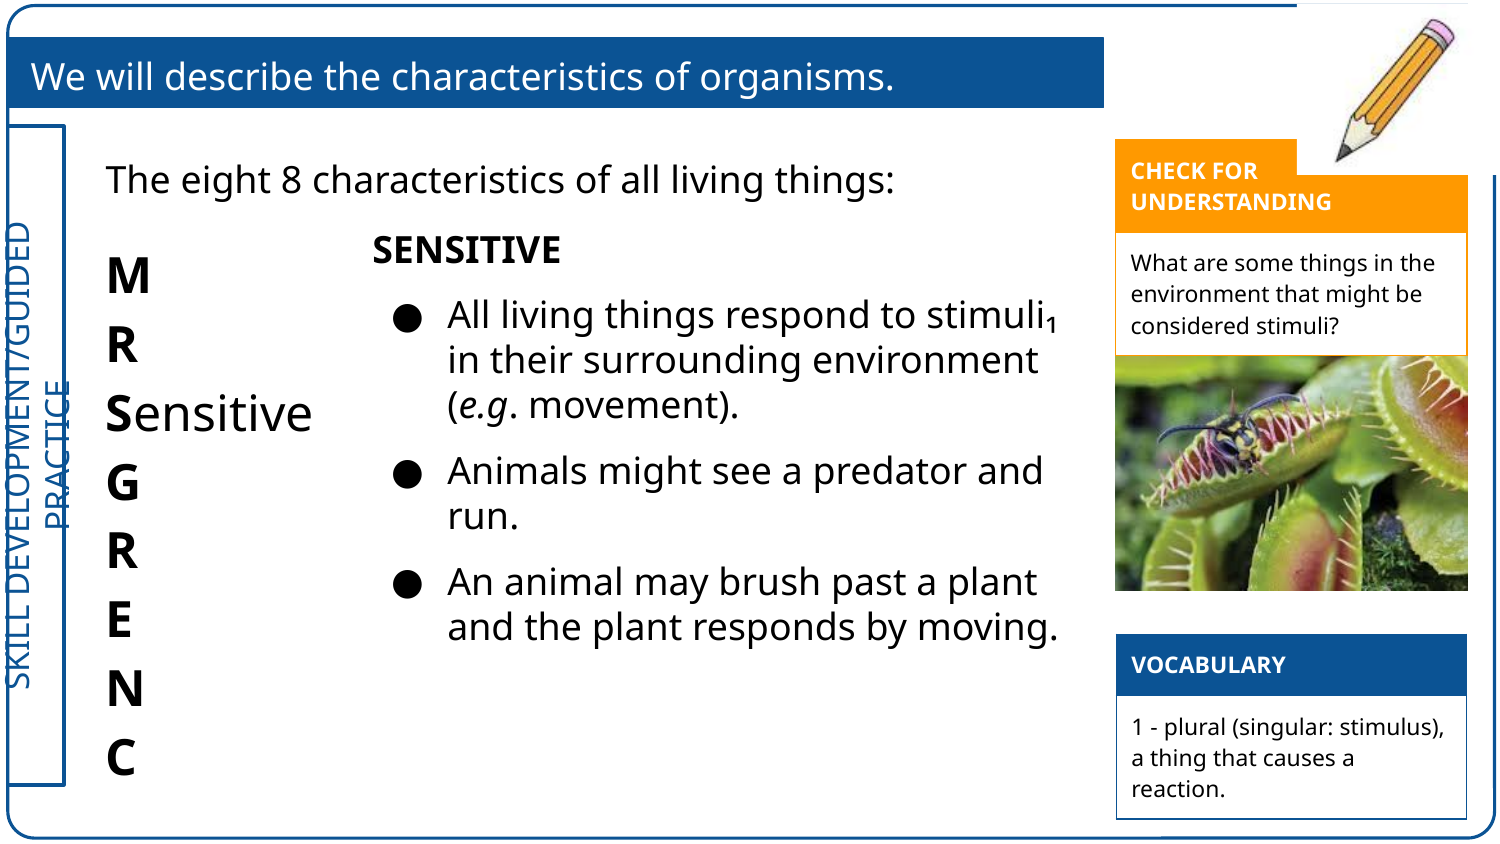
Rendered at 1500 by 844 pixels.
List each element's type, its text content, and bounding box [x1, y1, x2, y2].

subtitle We will describe the characteristics of organisms. [15, 43, 1097, 101]
text_box SENSITIVE All living things respond to stimuli₁ in their surrounding environment (e.g. movement). Animals might see a predator and run. An animal may brush past a plant and the plant responds by moving. [357, 210, 1097, 530]
picture [1296, 4, 1500, 175]
table_cell 1 - plural (singular: stimulus), a thing that causes a reaction. [1117, 696, 1466, 818]
list The eight 8 characteristics of all living things: M R Sensitive G R E N C [90, 134, 1104, 645]
picture [1115, 356, 1468, 591]
table_header VOCABULARY [1117, 635, 1466, 695]
table_header CHECK FOR UNDERSTANDING [1116, 141, 1466, 232]
table_cell What are some things in the environment that might be considered stimuli? [1116, 233, 1466, 355]
